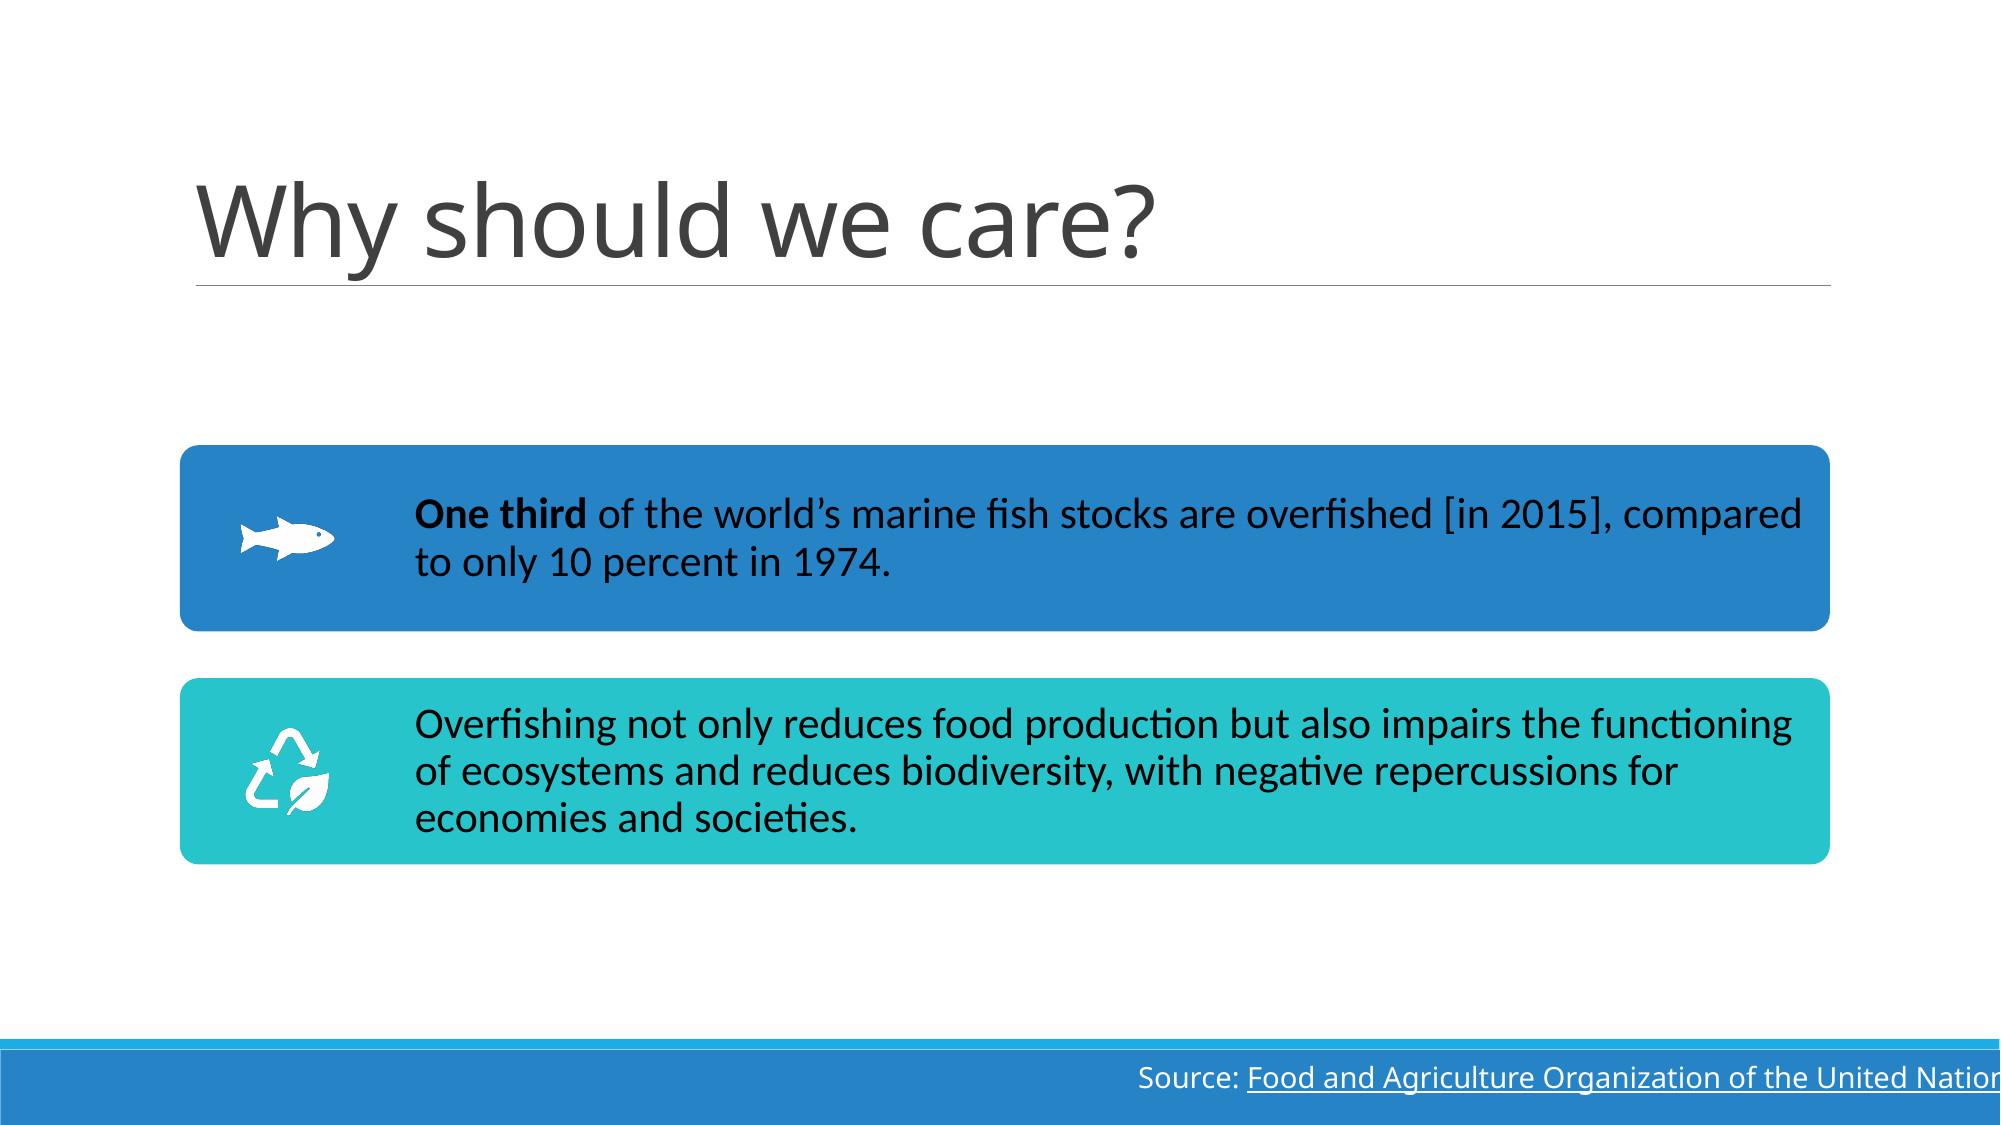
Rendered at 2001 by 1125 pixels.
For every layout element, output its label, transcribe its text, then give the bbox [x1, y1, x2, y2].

title Why should we care? [180, 47, 1830, 285]
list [179, 343, 1831, 966]
text_box Source: Food and Agriculture Organization of the United Nations [1123, 1052, 2000, 1107]
